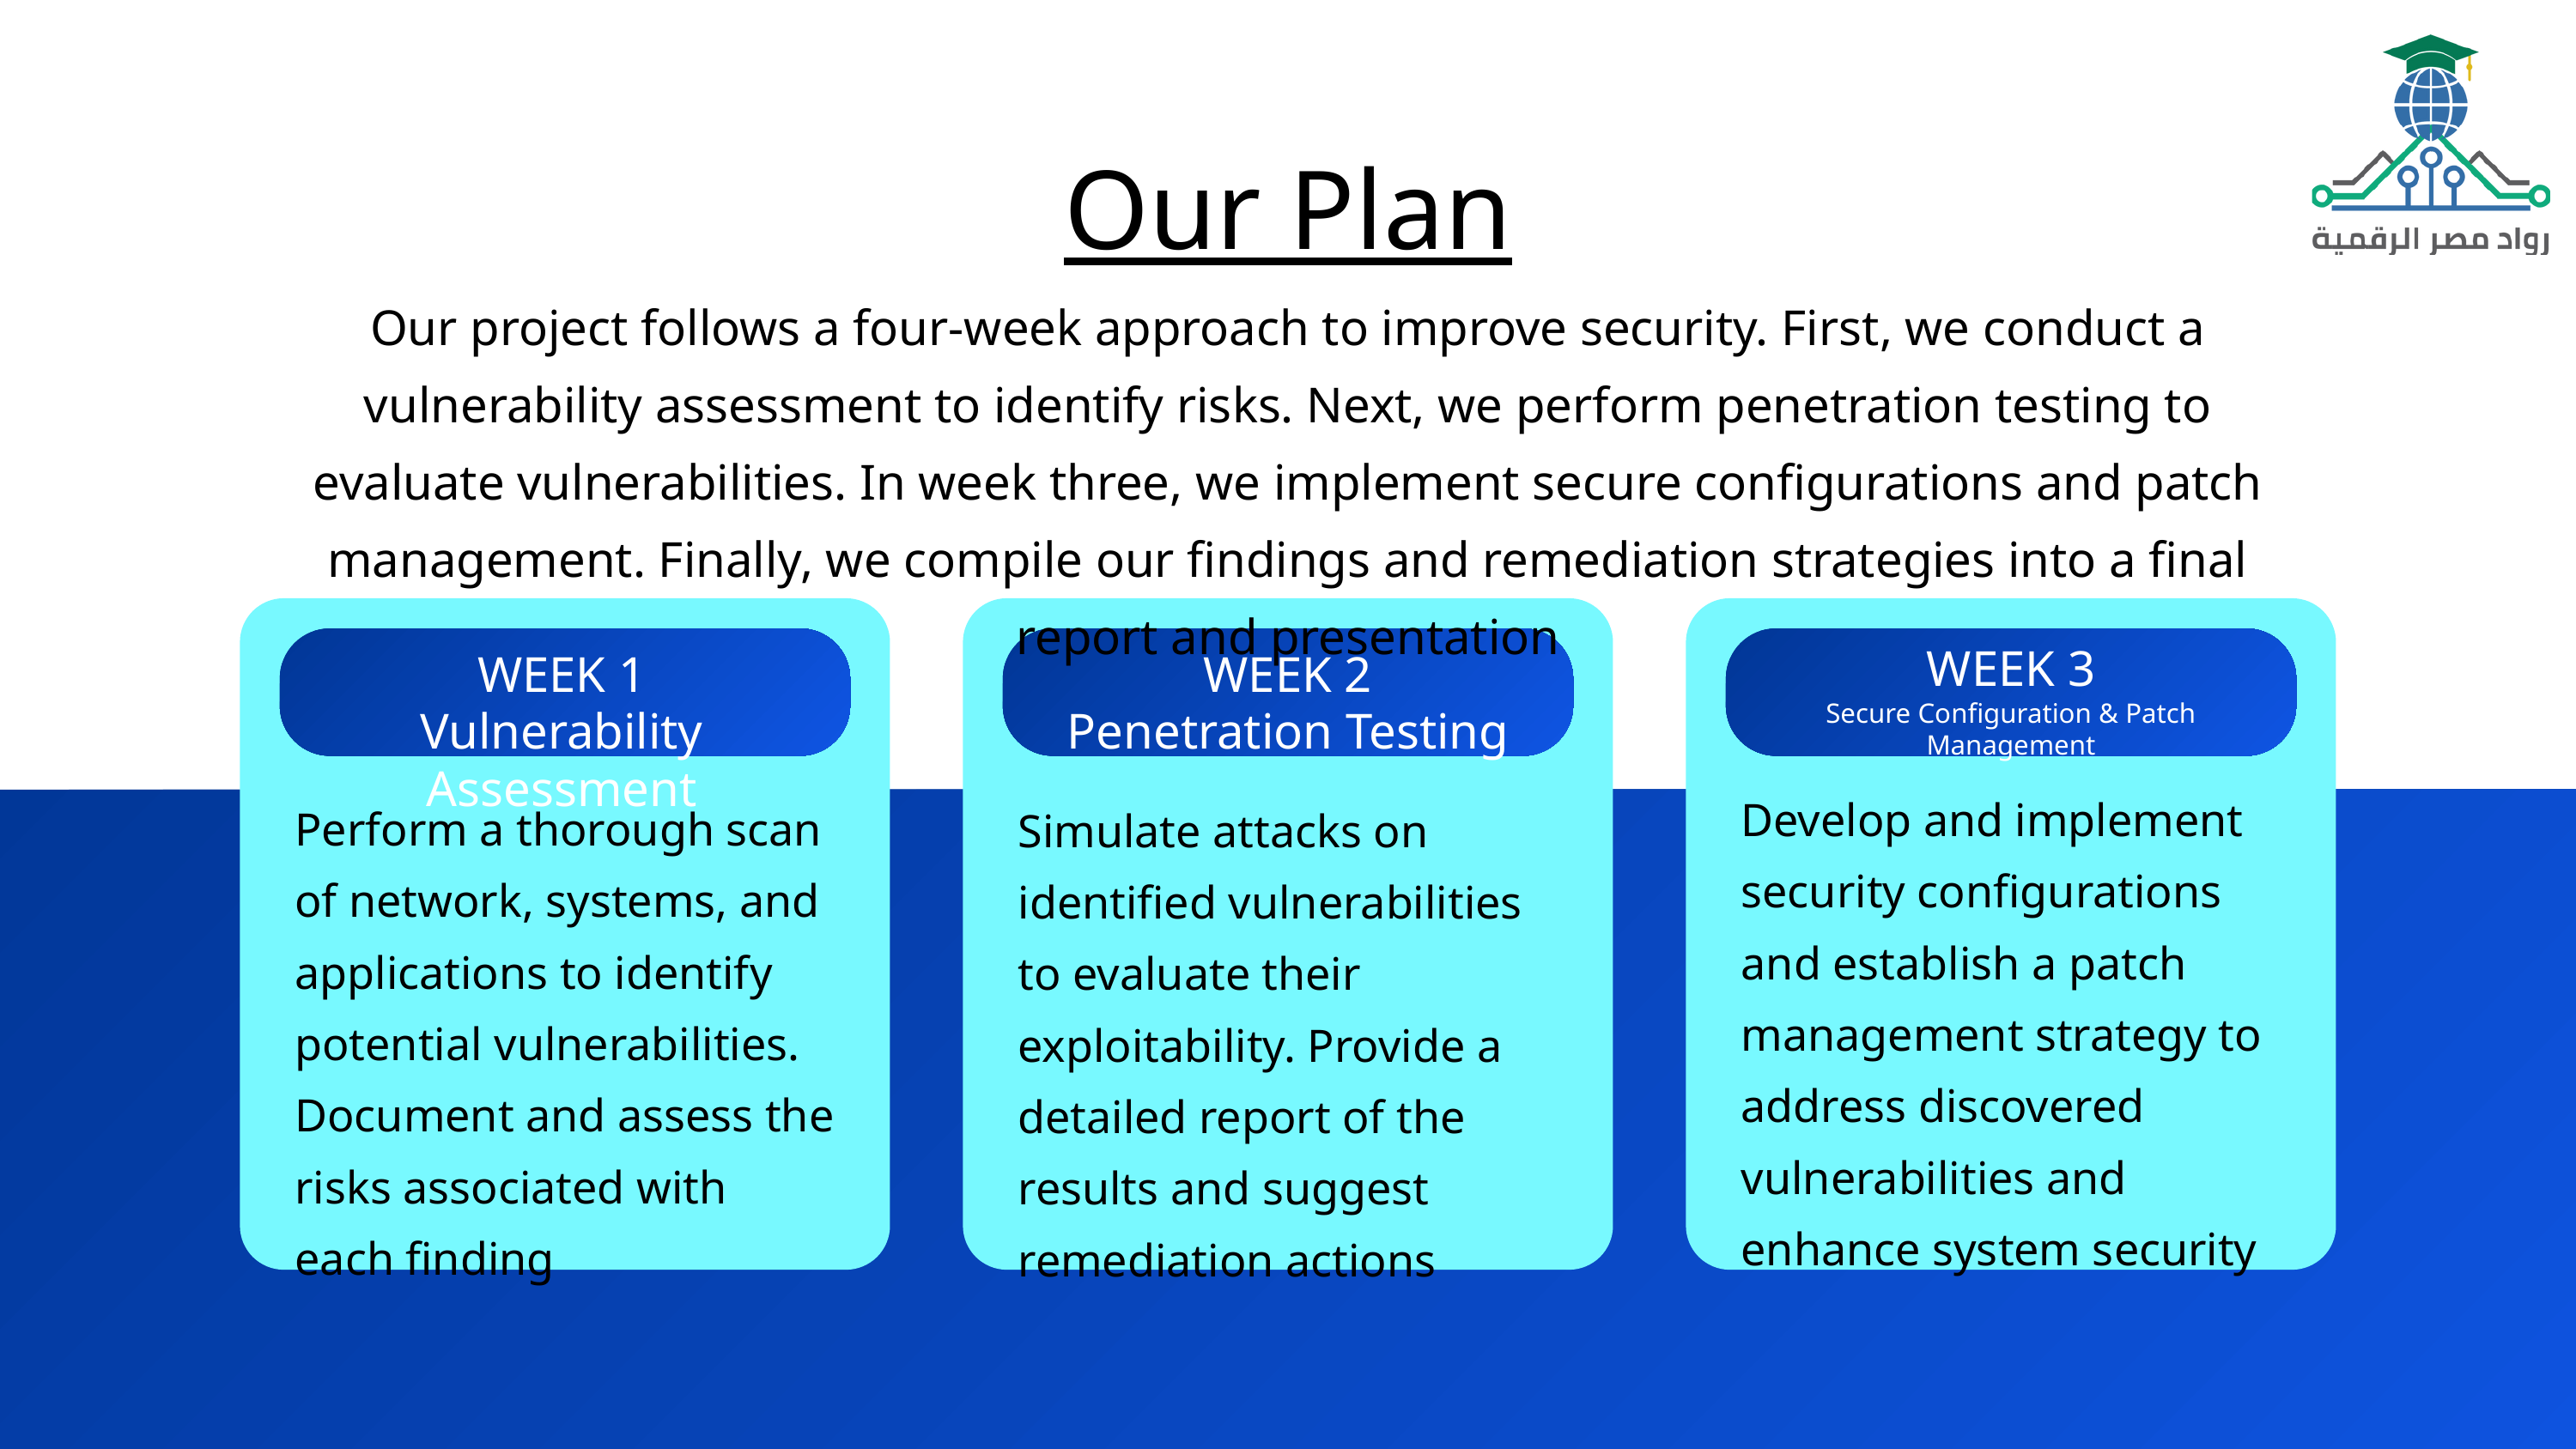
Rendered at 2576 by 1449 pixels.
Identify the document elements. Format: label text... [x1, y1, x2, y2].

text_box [1002, 627, 1574, 756]
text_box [1686, 597, 2336, 1270]
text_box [240, 597, 890, 1270]
text_box Our Plan [706, 155, 1870, 271]
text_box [1725, 627, 2297, 756]
text_box [2312, 34, 2550, 255]
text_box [0, 789, 2576, 1449]
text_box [279, 627, 851, 756]
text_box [963, 597, 1613, 1270]
text_box Our project follows a four-week approach to improve security. First, we conduct a vulnerability assessment to identify risks. Next, we perform penetration testing to evaluate vulnerabilities. In week three, we implement secure configurations and patch management. Finally, we compile our findings and remediation strategies into a final report and presentation [279, 277, 2297, 664]
